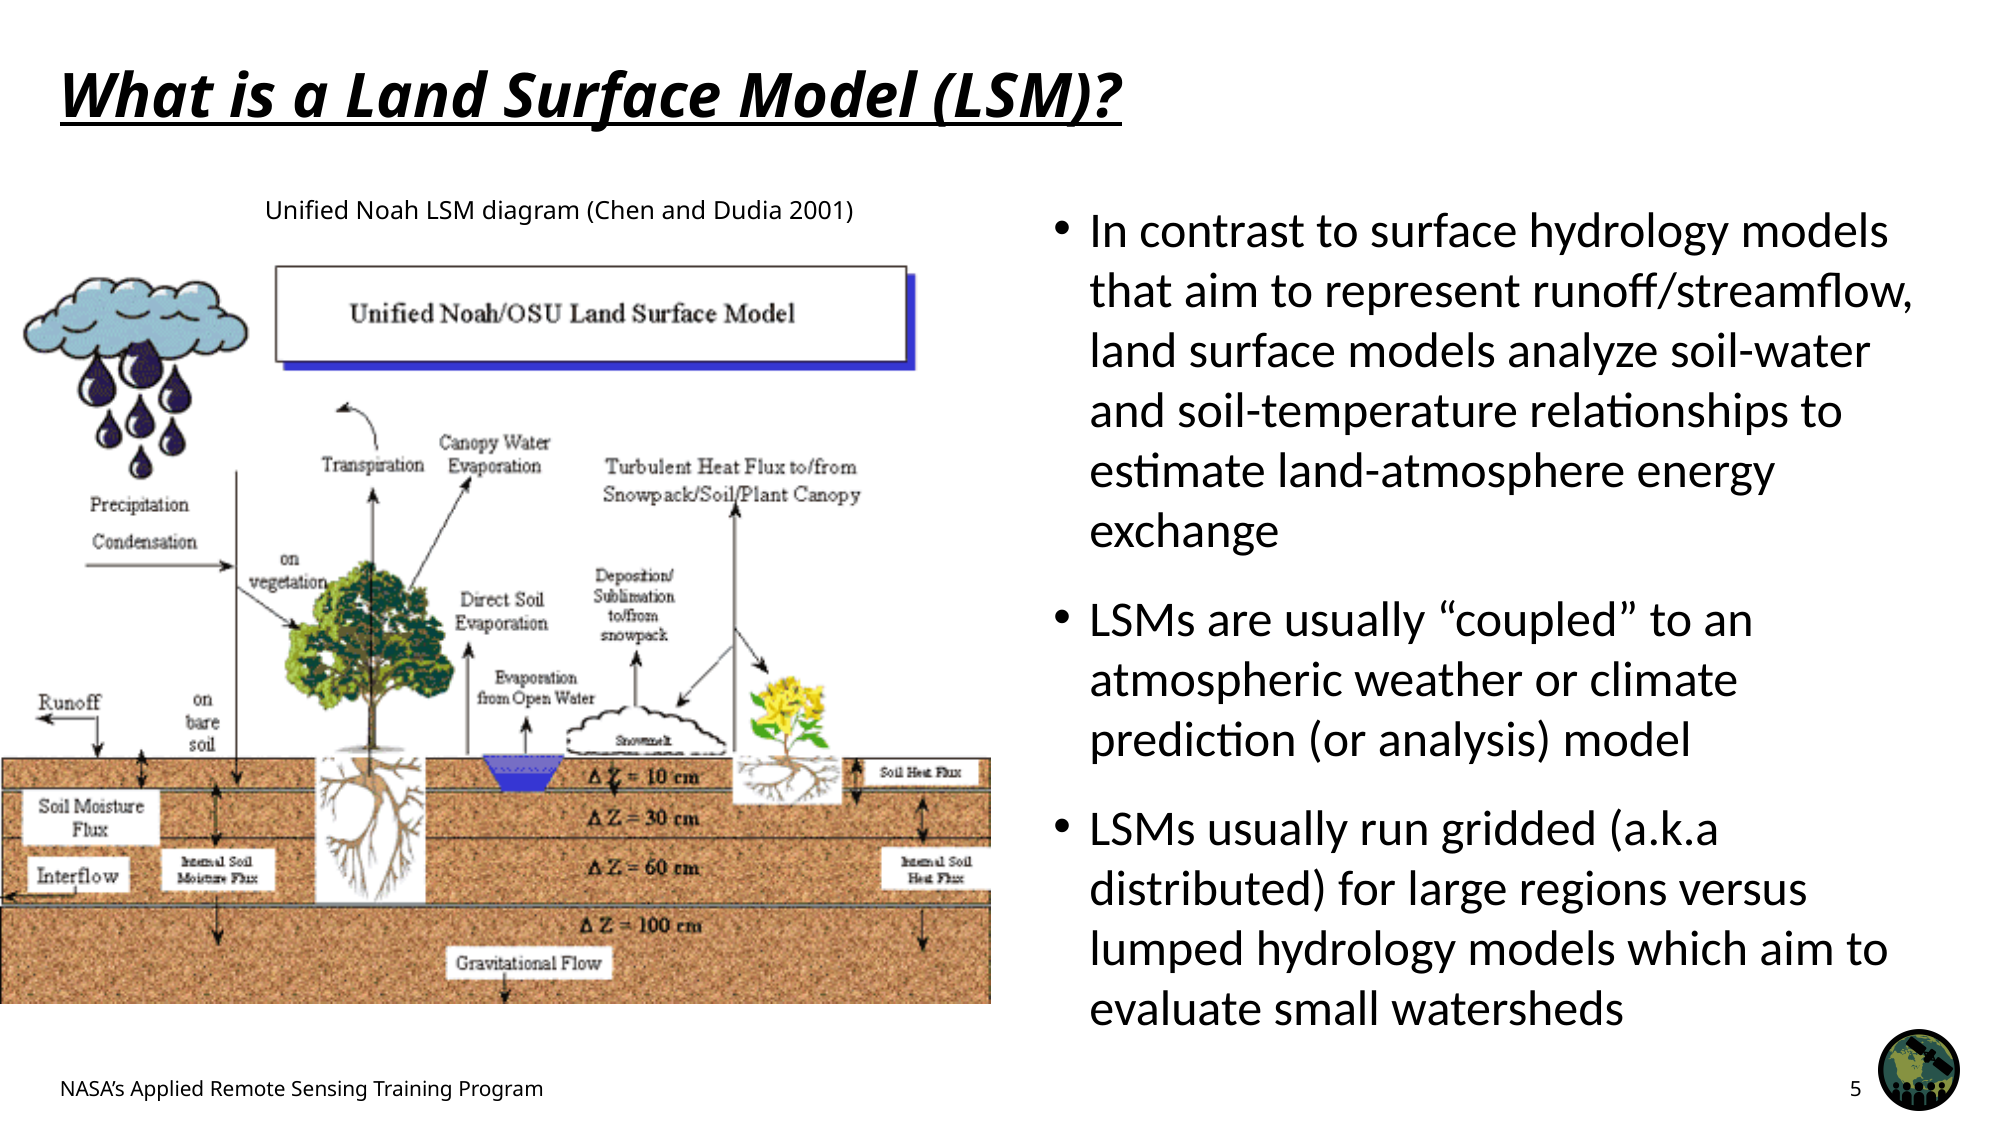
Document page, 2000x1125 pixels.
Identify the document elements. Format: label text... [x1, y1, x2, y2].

picture [1878, 1077, 1960, 1111]
text_box Unified Noah LSM diagram (Chen and Dudia 2001) [249, 187, 901, 233]
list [0, 260, 991, 1004]
title What is a Land Surface Model (LSM)? [39, 45, 1960, 140]
list In contrast to surface hydrology models that aim to represent runoff/streamflow, land surface models analyze soil-water and soil-temperature relationships to estimate land-atmosphere energy exchange LSMs are usually “coupled” to an atmospheric weather or climate prediction (or analysis) model LSMs usually run gridded (a.k.a distributed) for large regions versus lumped hydrology models which aim to evaluate small watersheds [1029, 187, 1960, 1077]
